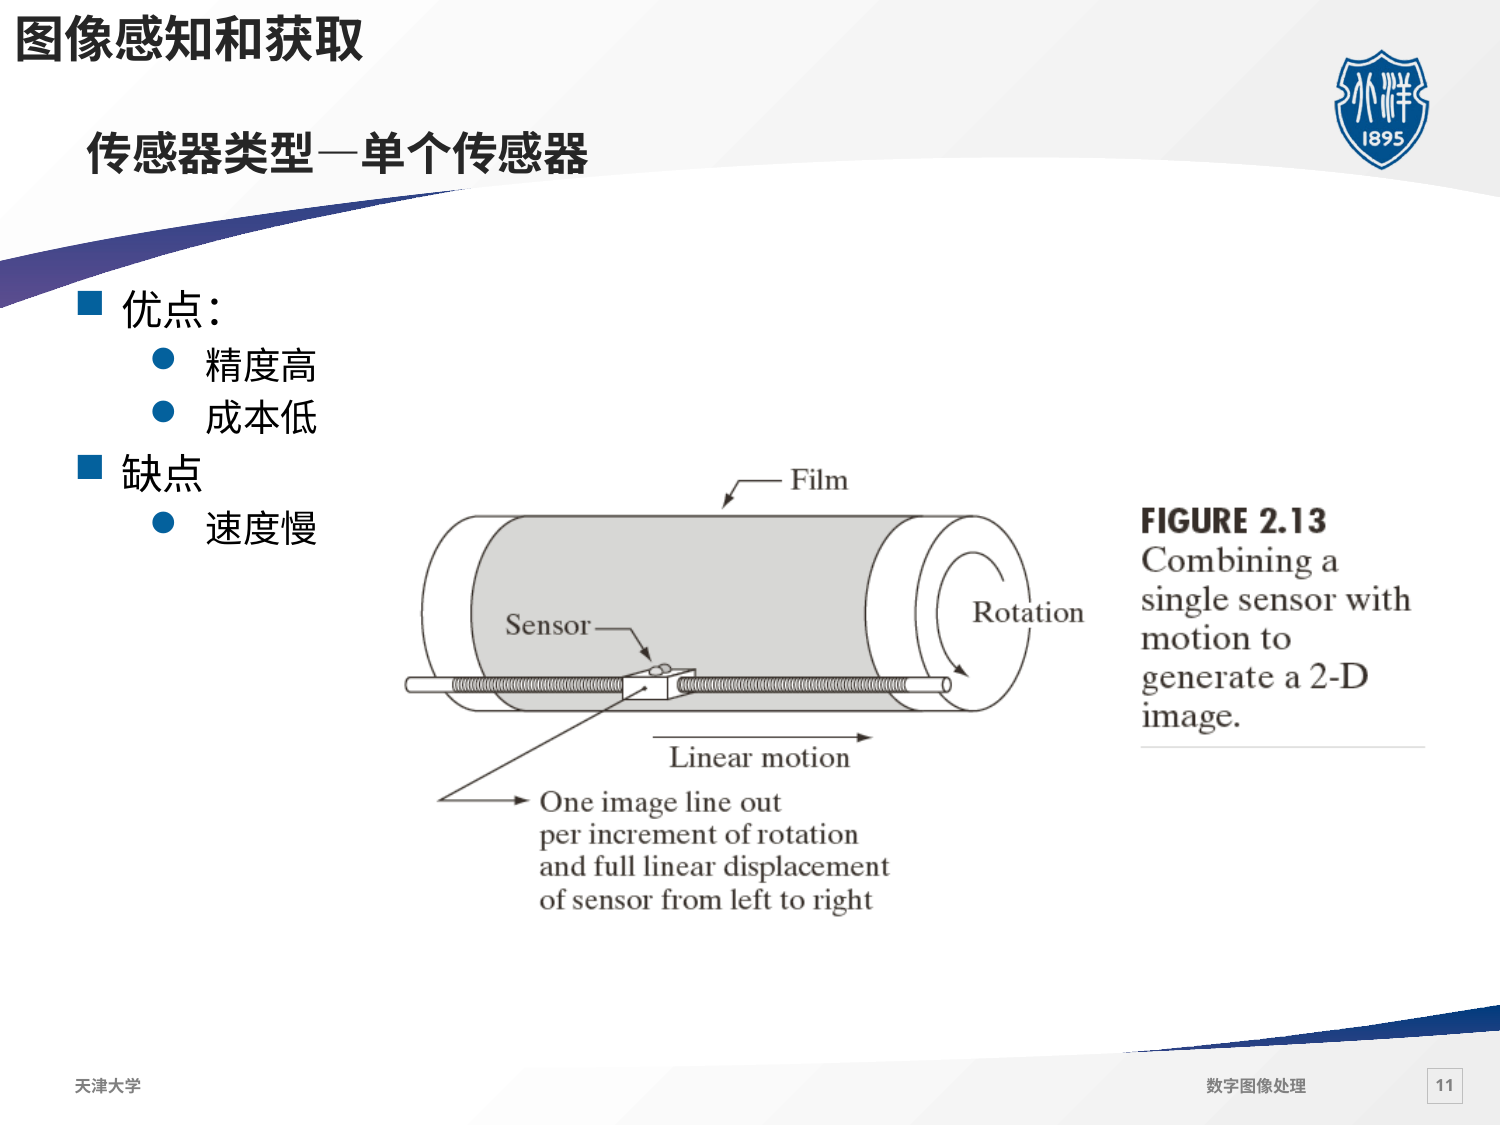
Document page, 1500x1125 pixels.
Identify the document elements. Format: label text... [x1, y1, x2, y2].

list 图像感知和获取 [0, 0, 838, 88]
title 传感器类型—单个传感器 [74, 112, 1425, 200]
list 优点： 精度高 成本低 缺点 速度慢 [59, 276, 1410, 1017]
picture [1321, 47, 1447, 172]
picture [399, 462, 1090, 963]
picture [1132, 499, 1434, 762]
